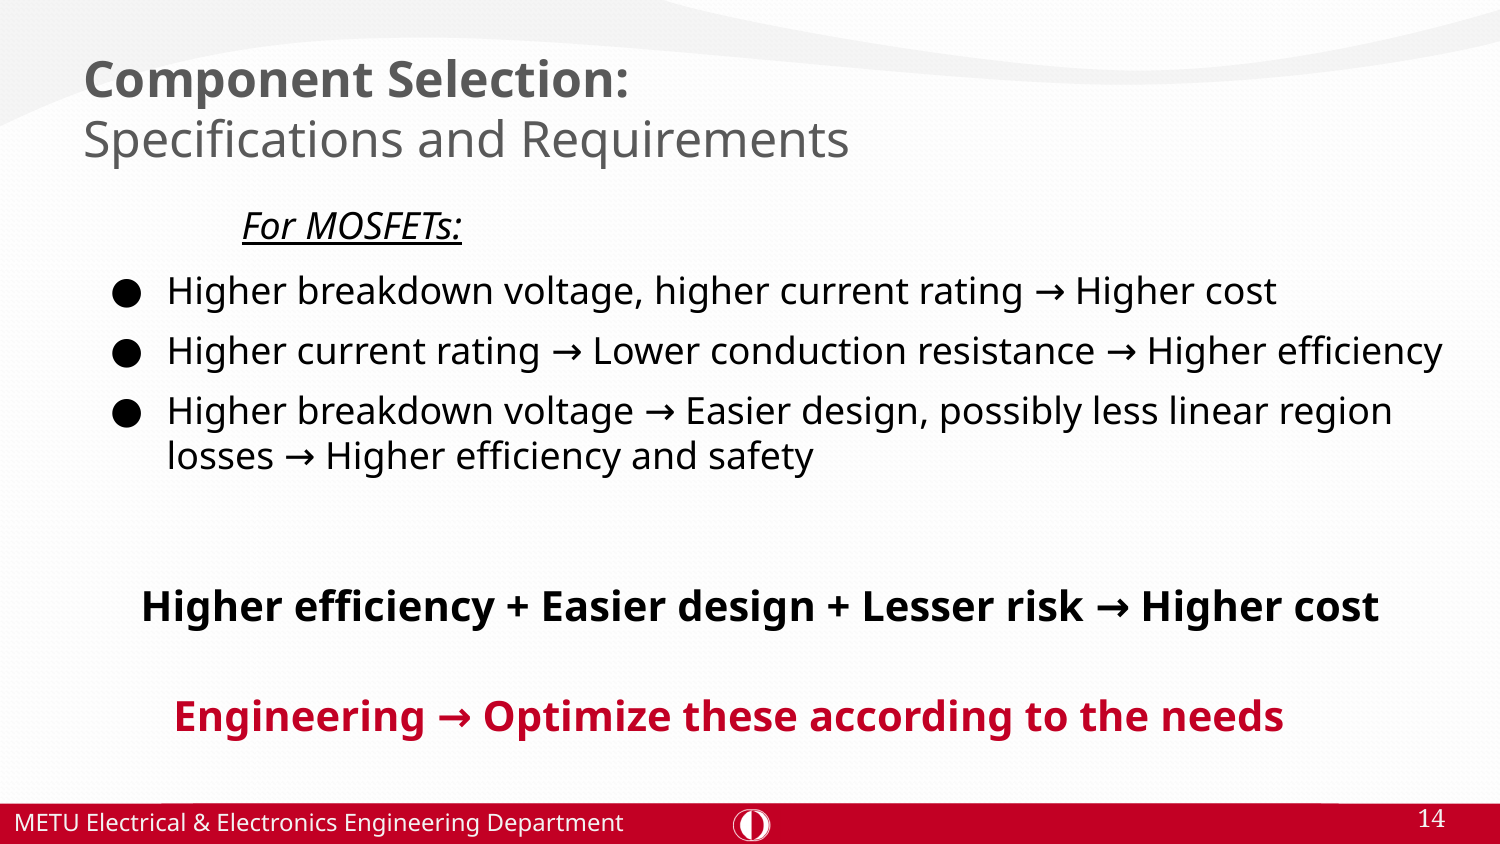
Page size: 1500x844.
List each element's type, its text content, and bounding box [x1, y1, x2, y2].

text_box Higher efficiency + Easier design + Lesser risk → Higher cost [50, 564, 1450, 645]
text_box Engineering → Optimize these according to the needs [83, 674, 1482, 755]
title Component Selection: Specifications and Requirements [83, 41, 1434, 168]
picture [729, 809, 781, 843]
slide_number METU Electrical & Electronics Engineering Department [13, 803, 671, 837]
text_box For MOSFETs: Higher breakdown voltage, higher current rating → Higher cost Higher current rating → Lower conduction resistance → Higher efficiency Higher breakdown voltage → Easier design, possibly less linear region losses → Higher efficiency and safety [76, 186, 1468, 577]
slide_number ‹#› [1350, 803, 1446, 837]
